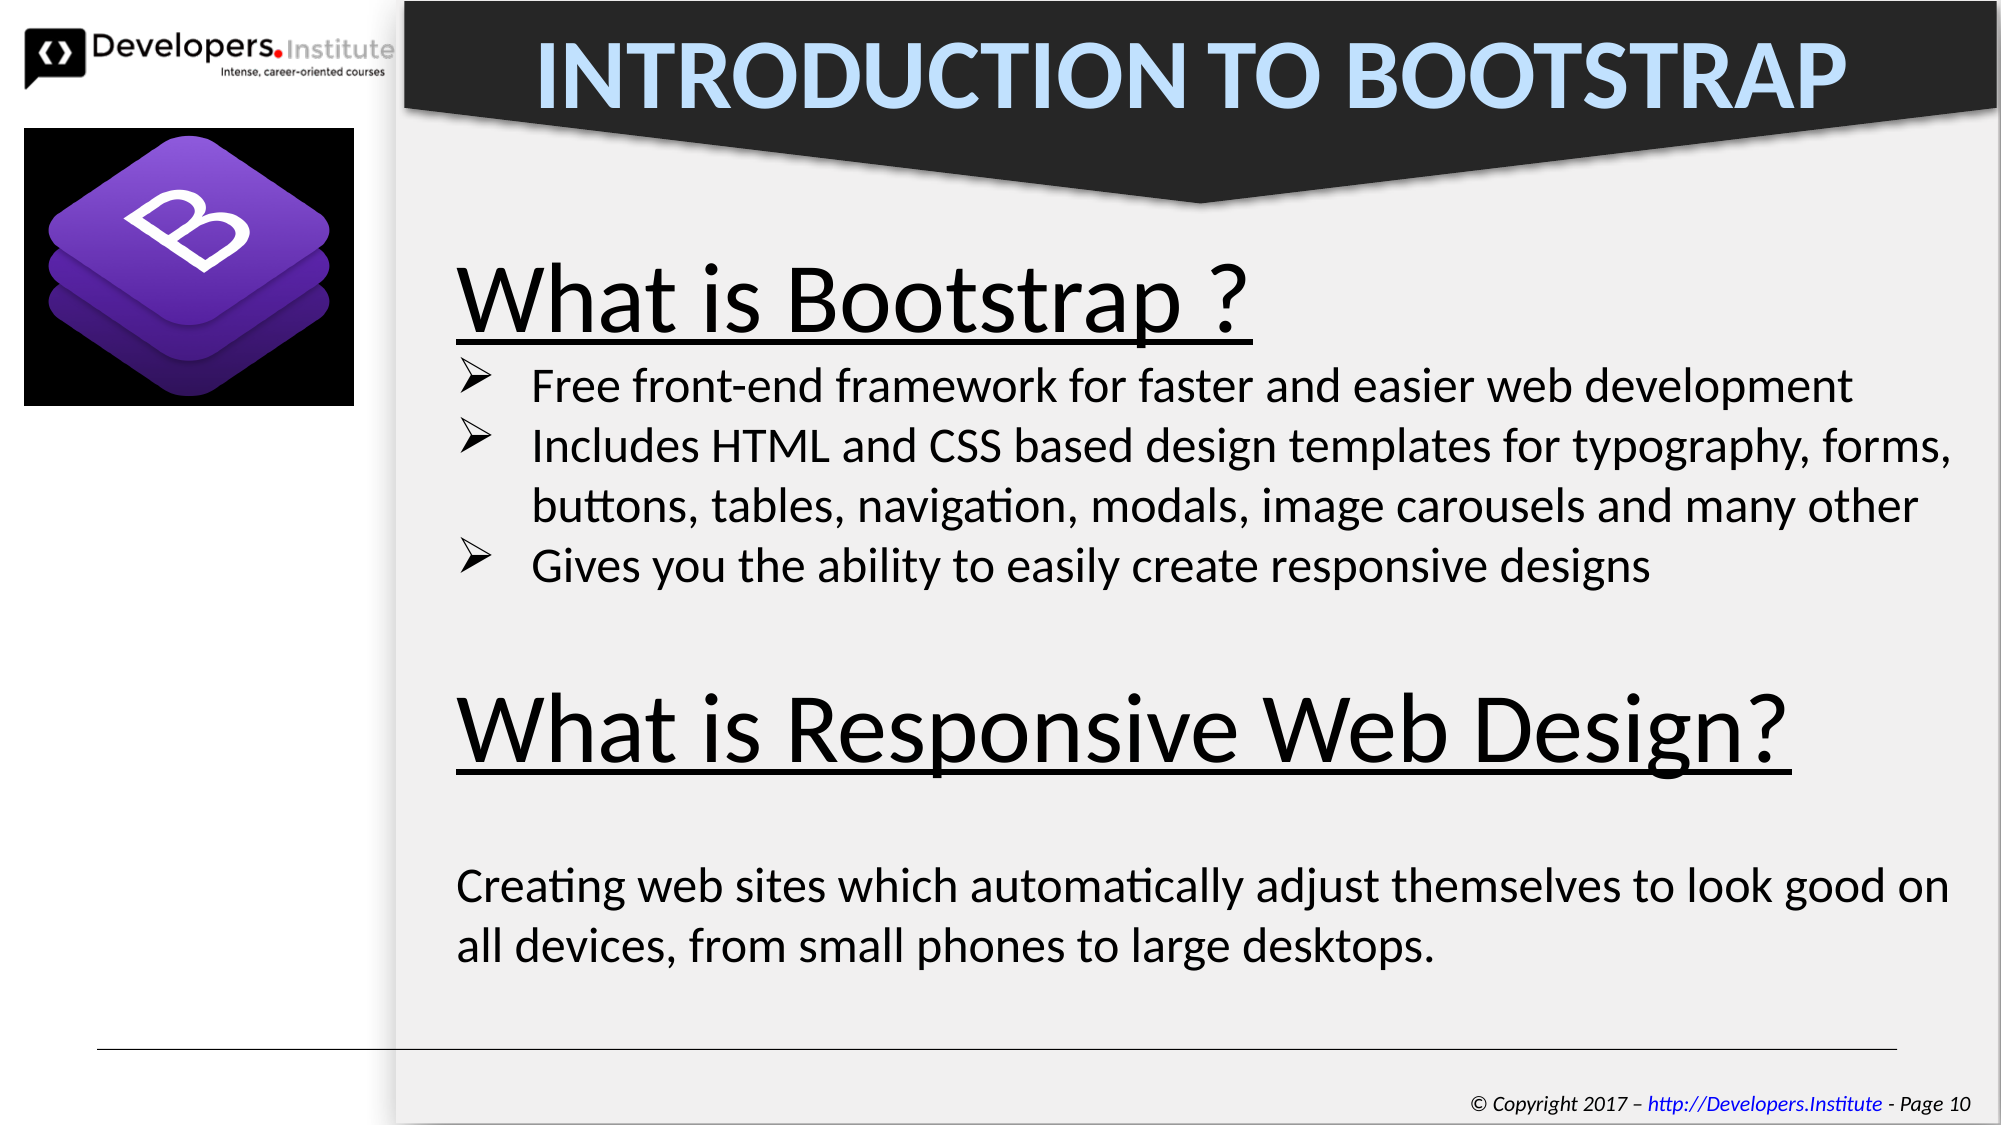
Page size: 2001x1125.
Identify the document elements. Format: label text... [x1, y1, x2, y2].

picture [23, 128, 354, 406]
text_box [404, 1, 526, 123]
text_box [655, 138, 1746, 204]
text_box What is Bootstrap ? Free front-end framework for faster and easier web development Includes HTML and CSS based design templates for typography, forms, buttons, tables, navigation, modals, image carousels and many other Gives you the ability to easily create responsive designs What is Responsive Web Design? Creating web sites which automatically adjust themselves to look good on all devices, from small phones to large desktops. [448, 223, 1997, 1051]
text_box INTRODUCTION TO BOOTSTRAP [526, 0, 1876, 138]
picture [0, 0, 2000, 1125]
text_box [1876, 1, 1997, 123]
